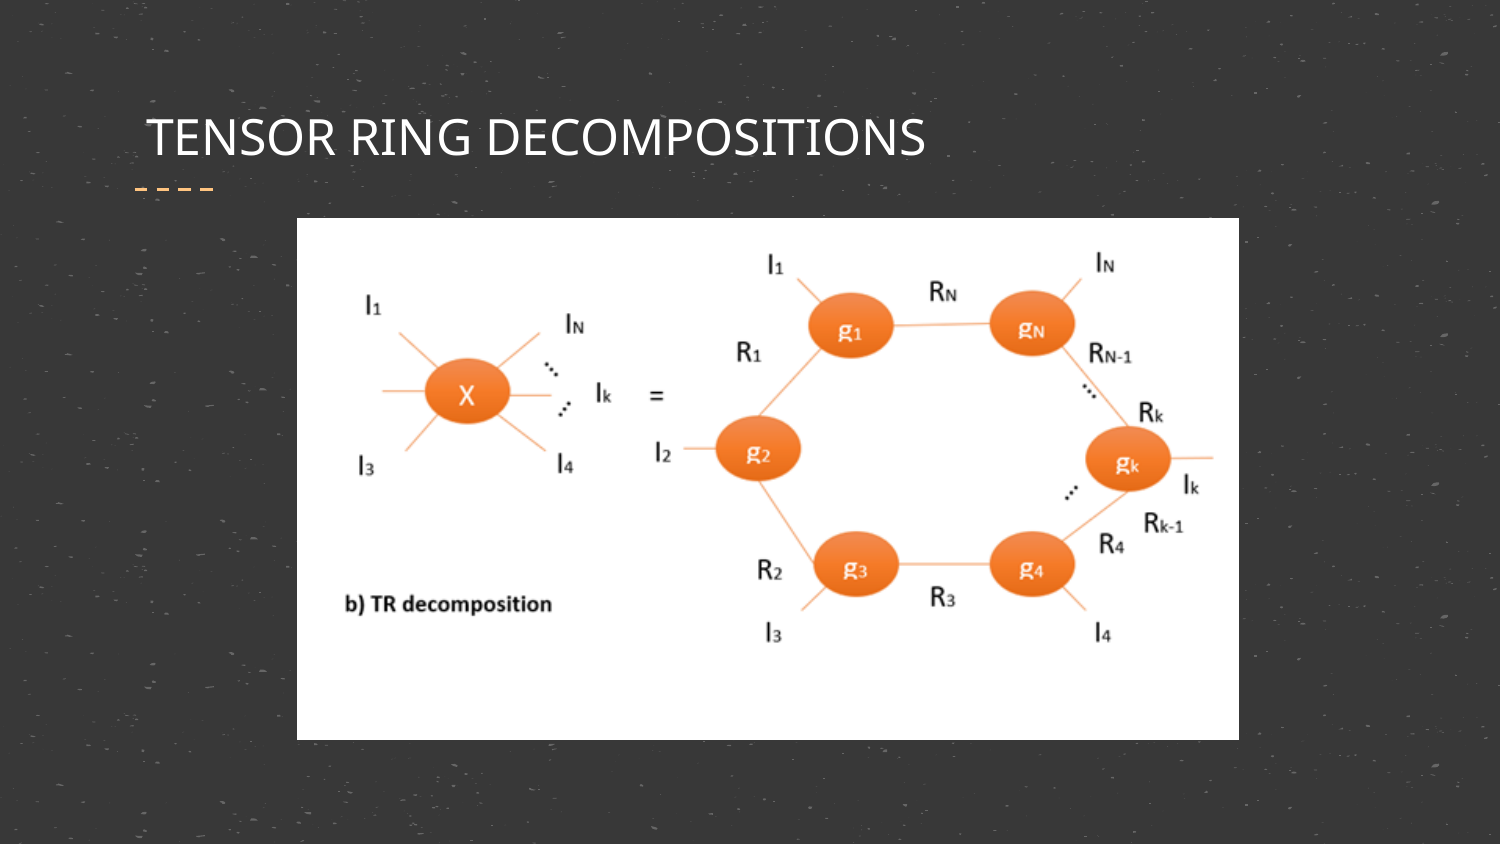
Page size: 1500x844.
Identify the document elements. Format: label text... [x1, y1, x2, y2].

list [118, 202, 1382, 756]
title TENSOR RING DECOMPOSITIONS [118, 88, 1382, 182]
picture [297, 218, 1239, 740]
